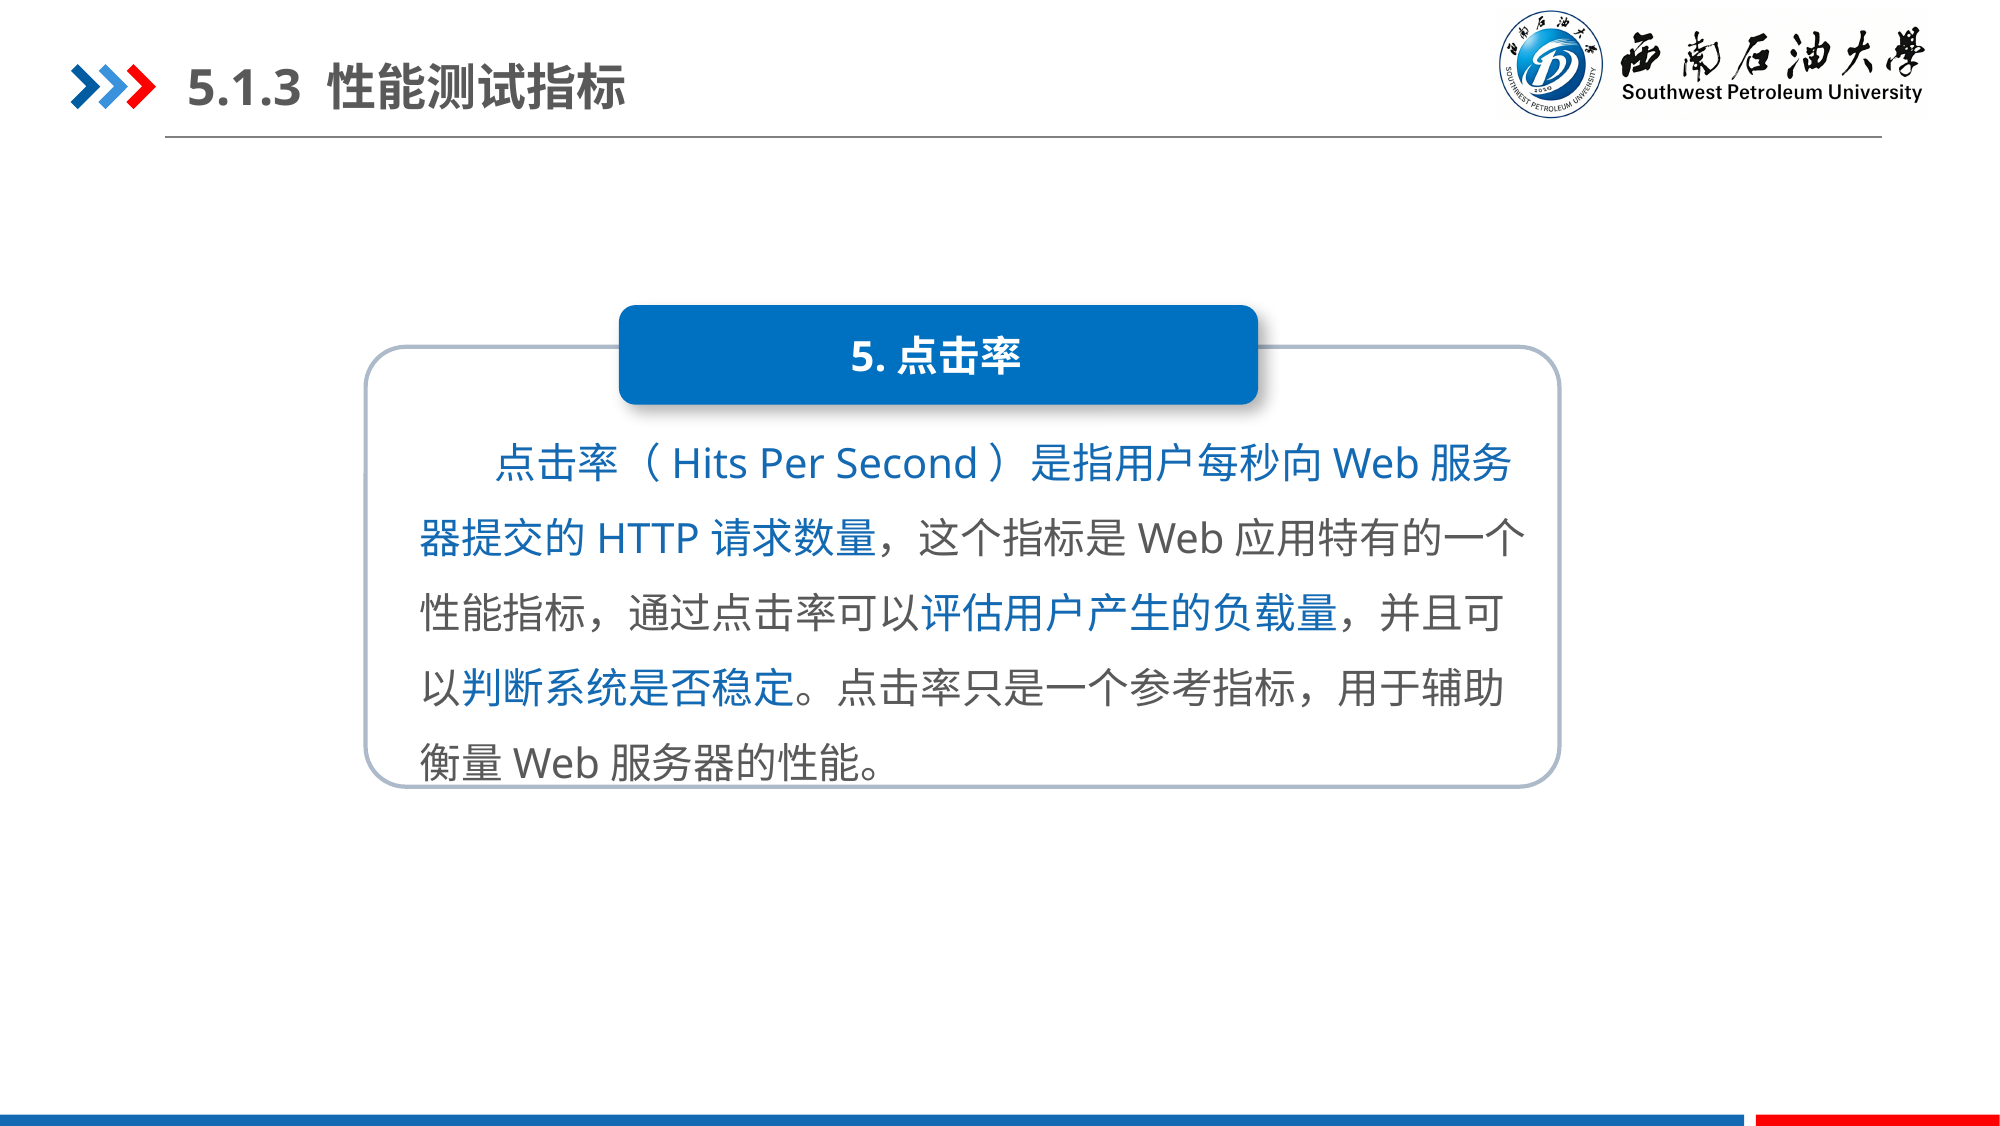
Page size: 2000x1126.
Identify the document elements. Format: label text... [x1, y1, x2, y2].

text_box 5.4.7 逻辑控制器 [1268, 344, 1274, 404]
text_box 5.点击率 [663, 322, 1209, 387]
text_box [622, 404, 1272, 421]
text_box 5.1.3 性能测试指标 [187, 43, 1579, 127]
text_box [363, 344, 617, 789]
picture [1496, 8, 1929, 120]
text_box [616, 302, 1261, 407]
text_box 点击率（Hits Per Second）是指用户每秒向Web服务器提交的HTTP请求数量，这个指标是Web应用特有的一个性能指标，通过点击率可以评估用户产生的负载量，并且可以判断系统是否稳定。点击率只是一个参考指标，用于辅助衡量Web服务器的性能。 [404, 404, 1546, 795]
text_box [1277, 344, 1562, 780]
